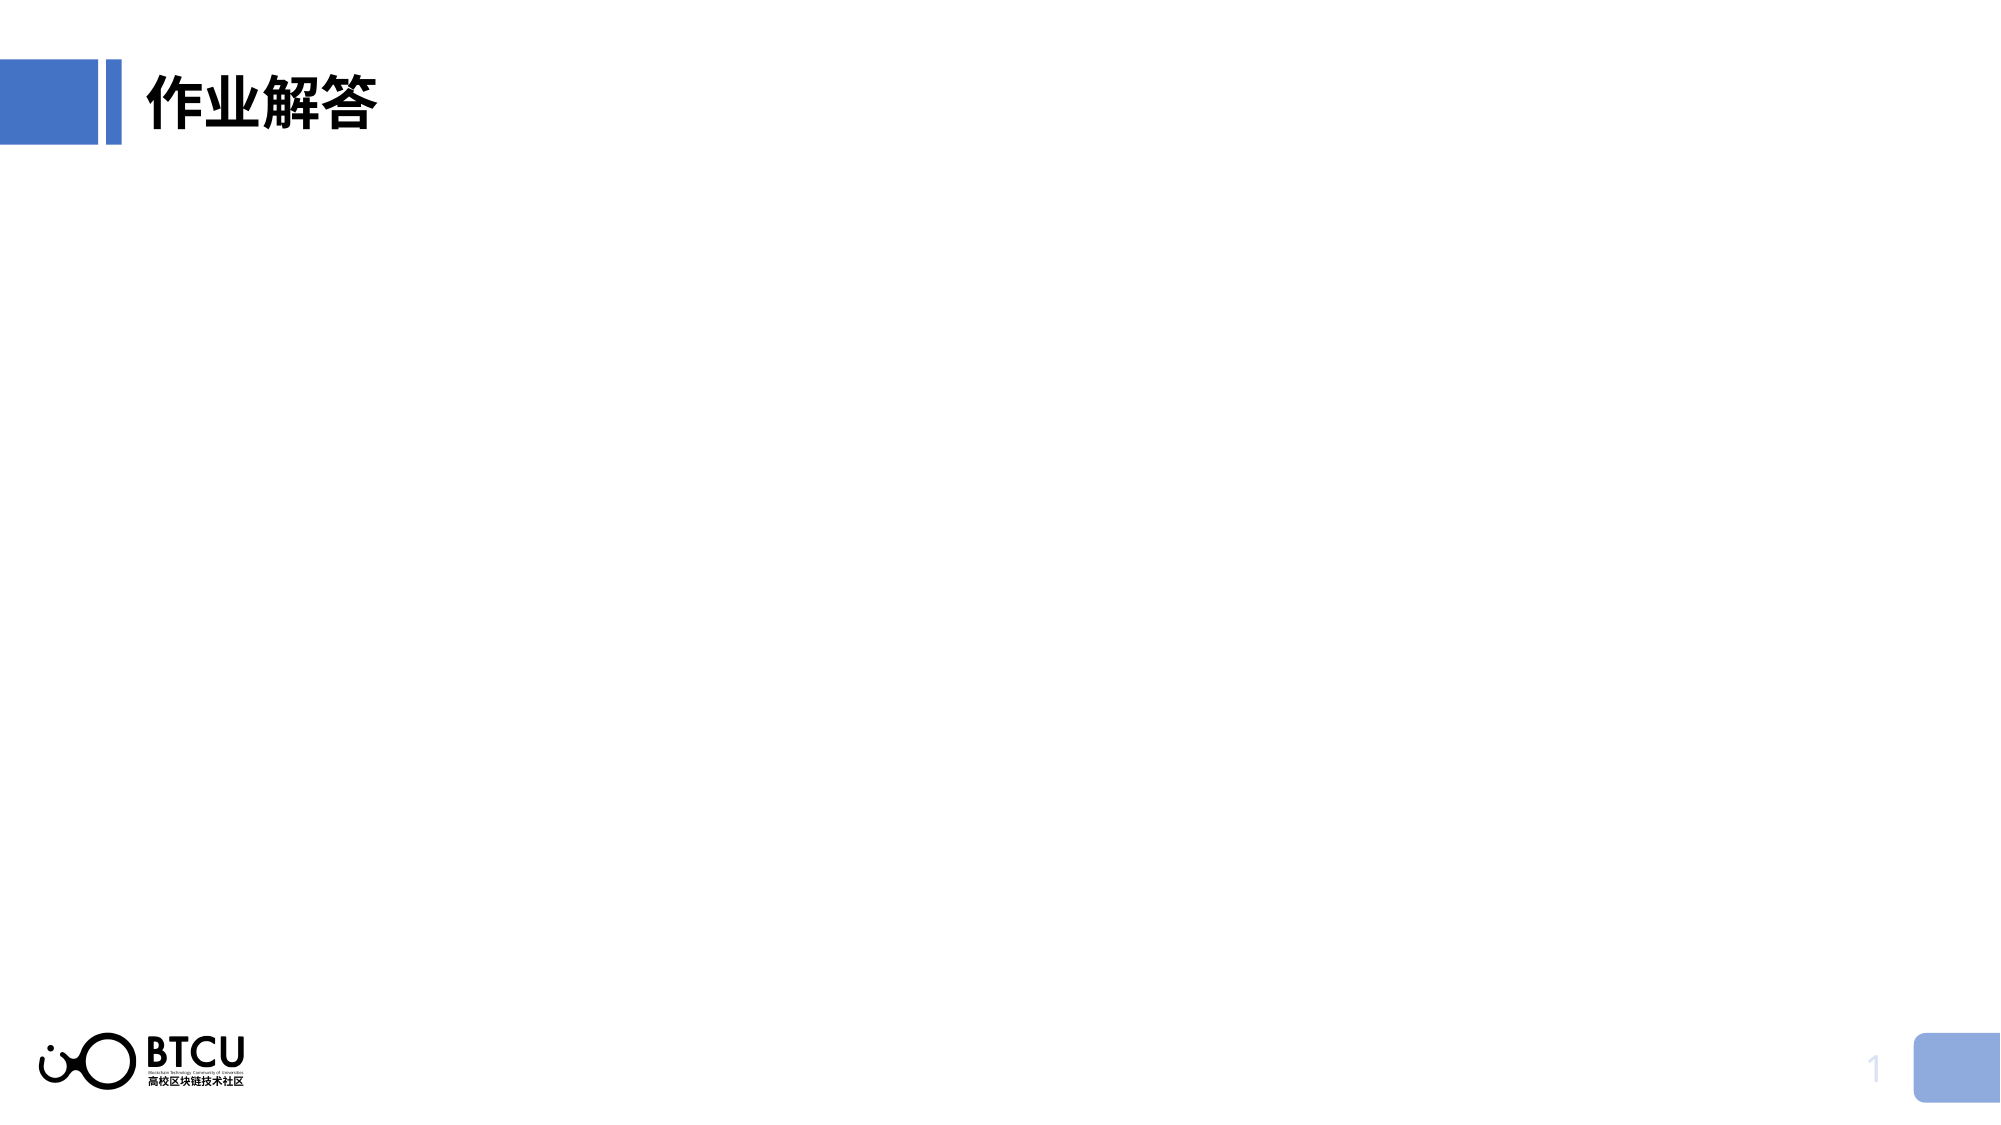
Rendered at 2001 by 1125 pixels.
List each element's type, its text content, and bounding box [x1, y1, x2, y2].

text_box [106, 59, 122, 145]
text_box 作业解答 [130, 58, 394, 144]
text_box 1 [1849, 1037, 2000, 1104]
text_box [0, 59, 99, 145]
picture [18, 997, 274, 1125]
text_box [1916, 1032, 2000, 1037]
